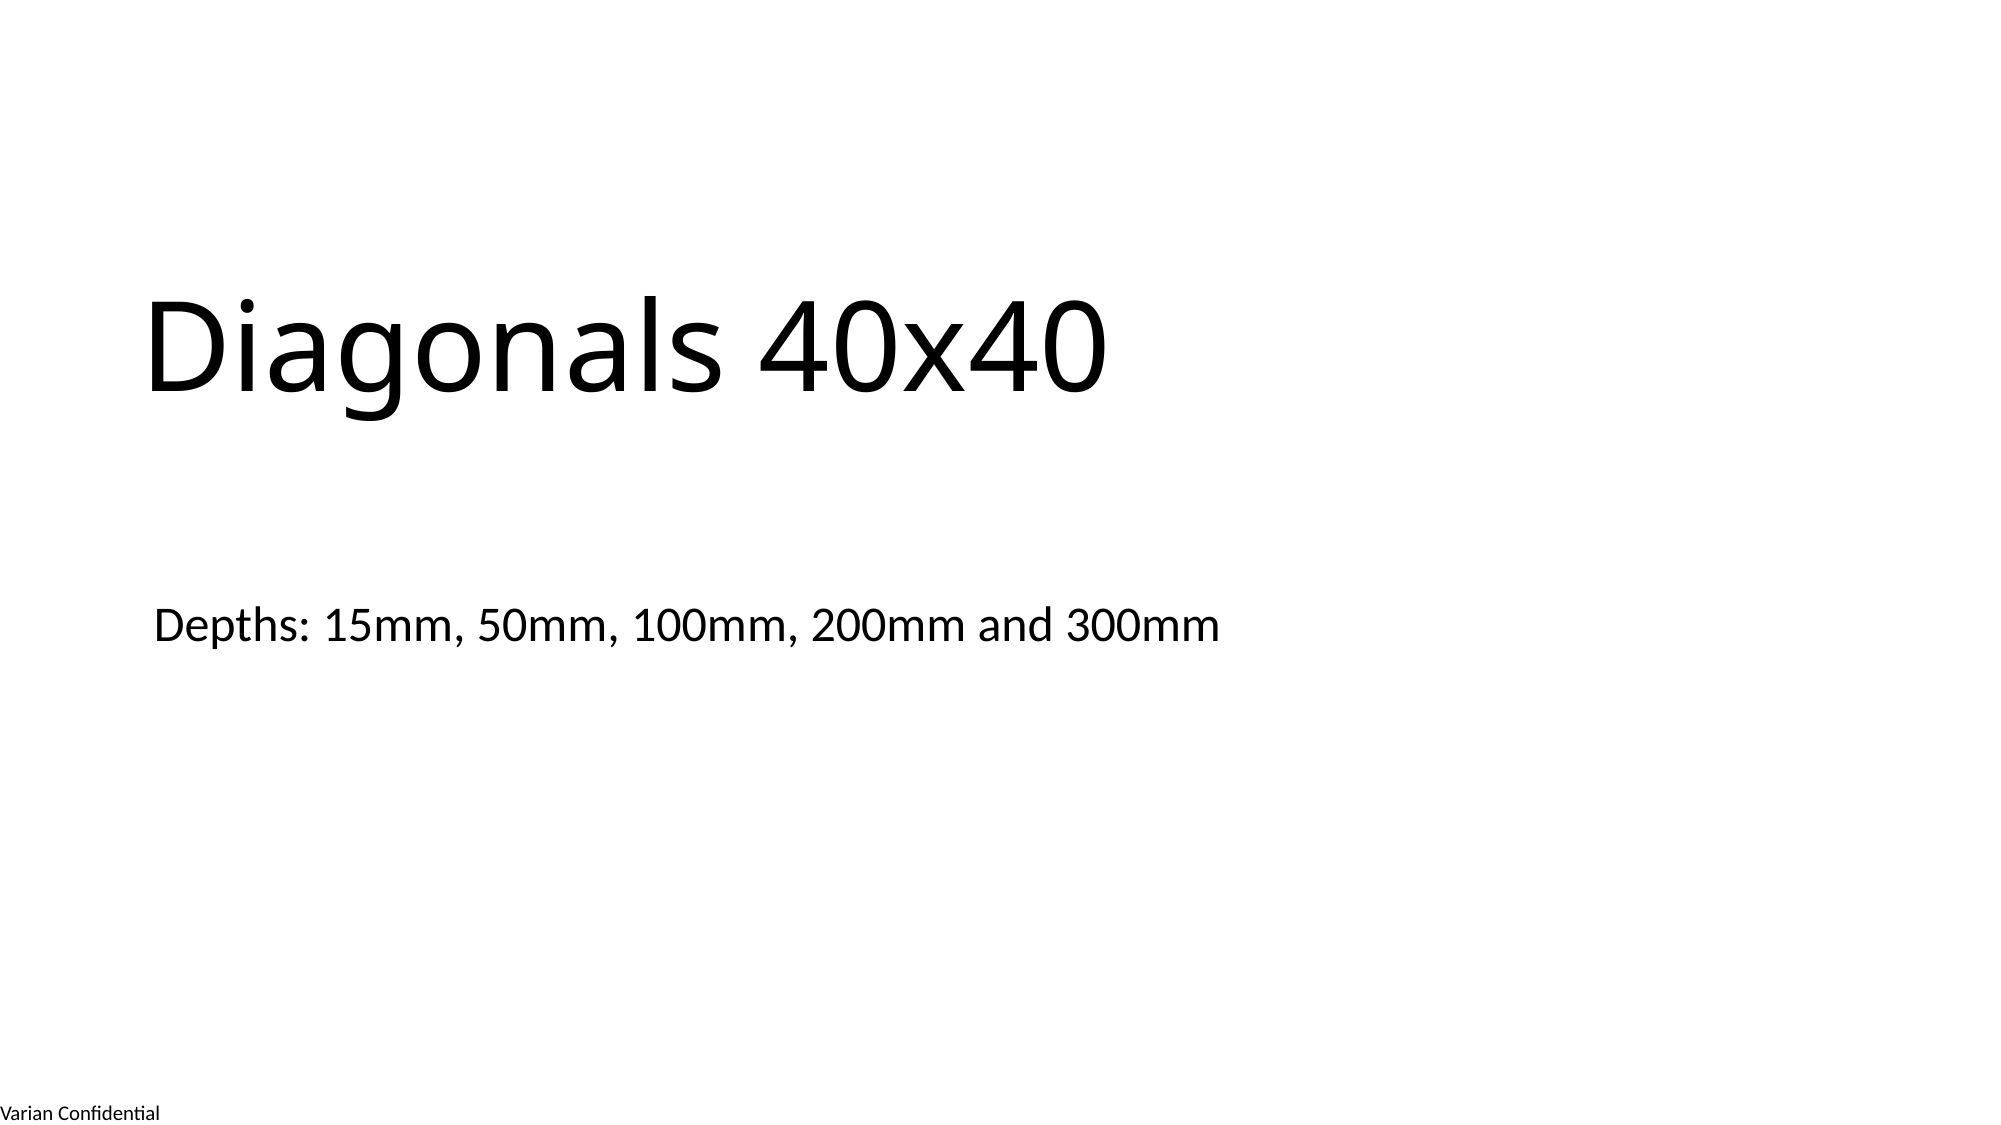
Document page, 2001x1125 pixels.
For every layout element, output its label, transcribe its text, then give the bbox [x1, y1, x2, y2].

subtitle Depths: 15mm, 50mm, 100mm, 200mm and 300mm [138, 590, 1750, 863]
title Diagonals 40x40 [125, 184, 1750, 576]
